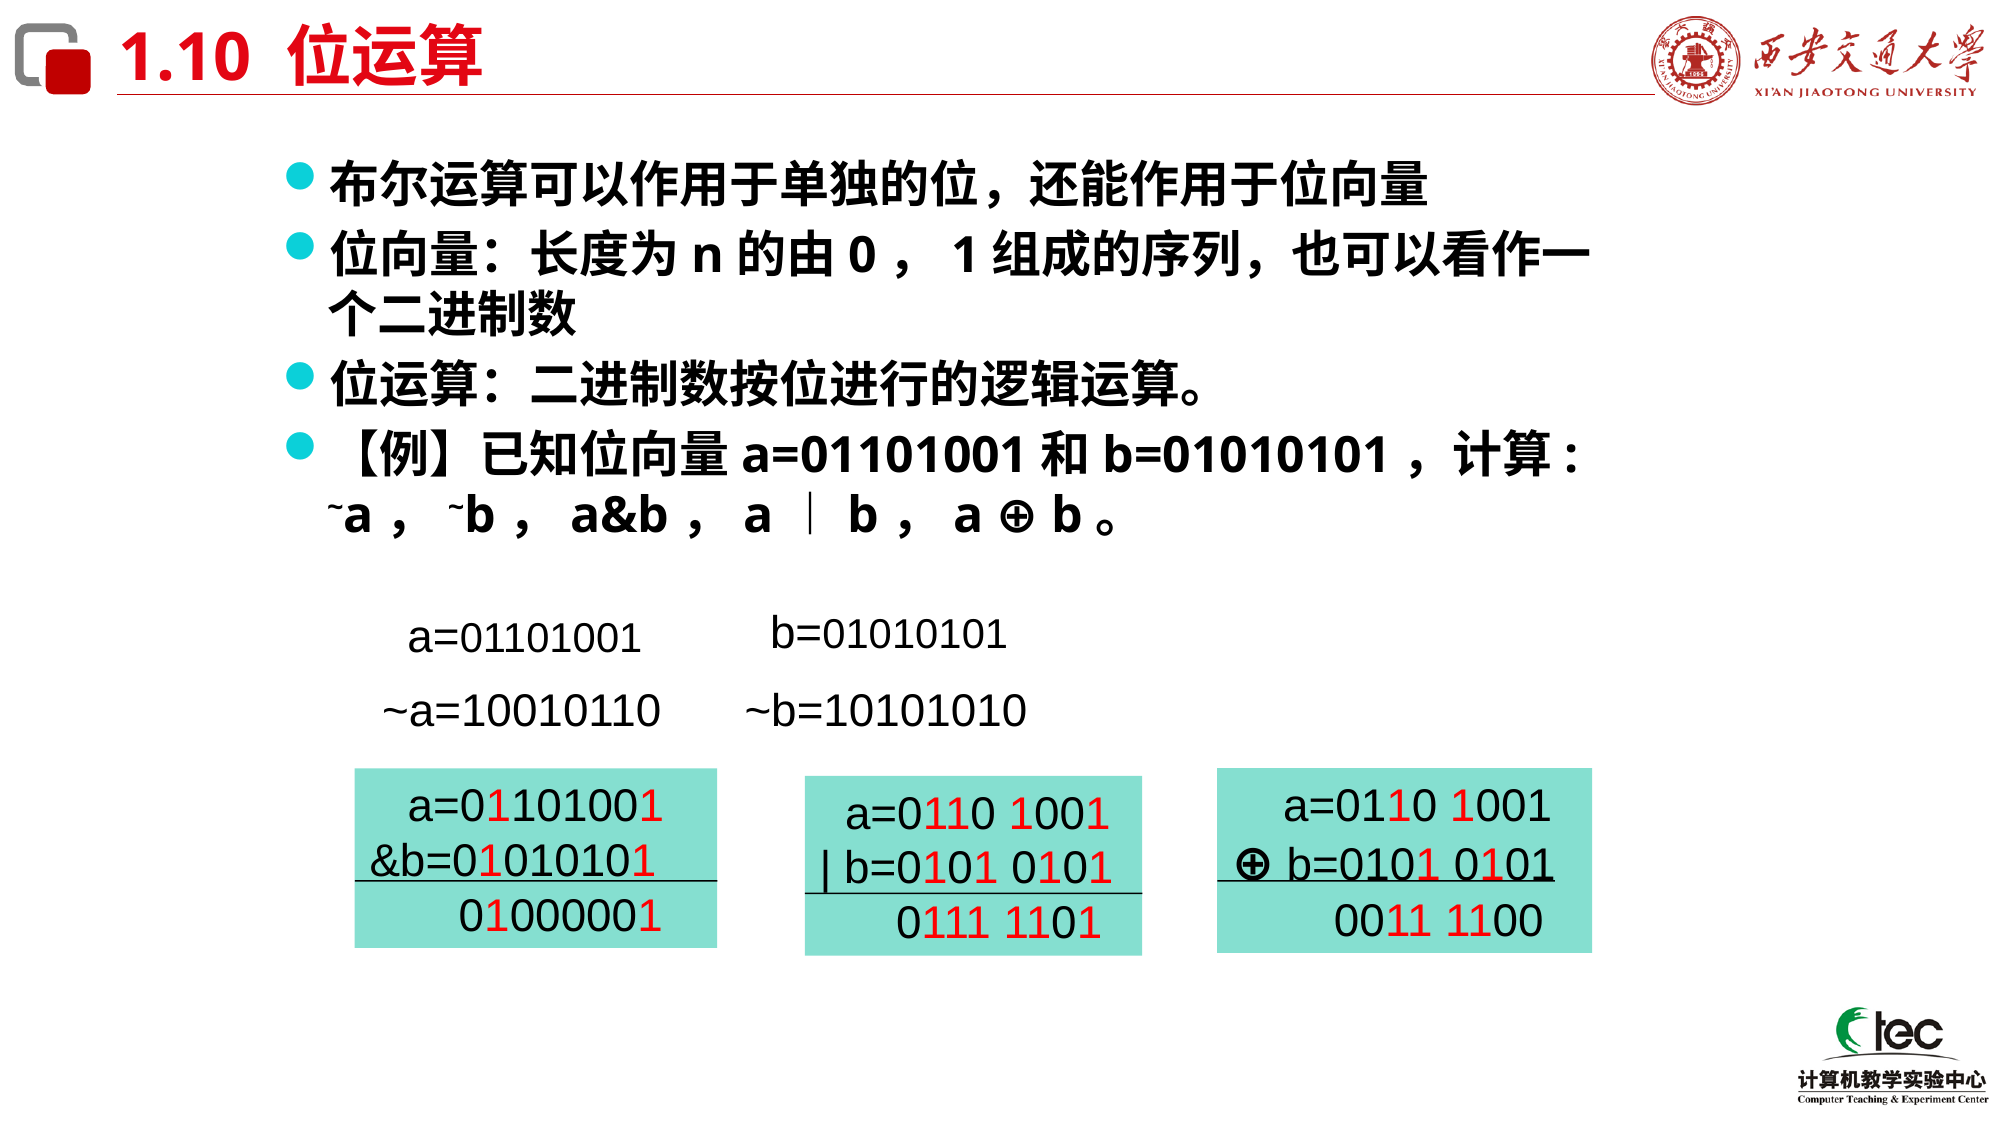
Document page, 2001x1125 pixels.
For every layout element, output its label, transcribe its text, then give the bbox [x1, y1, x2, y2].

text_box a=0110 1001 ⊕ b=0101 0101 0011 1100 [1217, 768, 1593, 953]
text_box a=01101001 [367, 599, 718, 670]
text_box ~b=10101010 [729, 673, 1068, 743]
text_box b=01010101 [729, 595, 1068, 665]
text_box a=01101001 &b=01010101 01000001 [354, 768, 718, 880]
text_box a=01101001 &b=01010101 01000001 [354, 881, 718, 948]
picture [1788, 993, 2000, 1125]
text_box a=0110 1001 | b=0101 0101 0111 1101 [804, 775, 1143, 893]
text_box 布尔运算可以作用于单独的位，还能作用于位向量 位向量：长度为n的由0，1组成的序列，也可以看作一个二进制数 位运算：二进制数按位进行的逻辑运算。 【例】已知位向量a=01101001和b=01010101，计算: ~a，~b，a&b，a︱b，a ⊕ b。 [267, 145, 1655, 696]
text_box 1.10 位运算 [103, 6, 501, 102]
text_box ~a=10010110 [367, 673, 718, 743]
text_box a=0110 1001 | b=0101 0101 0111 1101 [804, 894, 1143, 956]
picture [1647, 12, 1995, 109]
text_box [19, 27, 91, 95]
